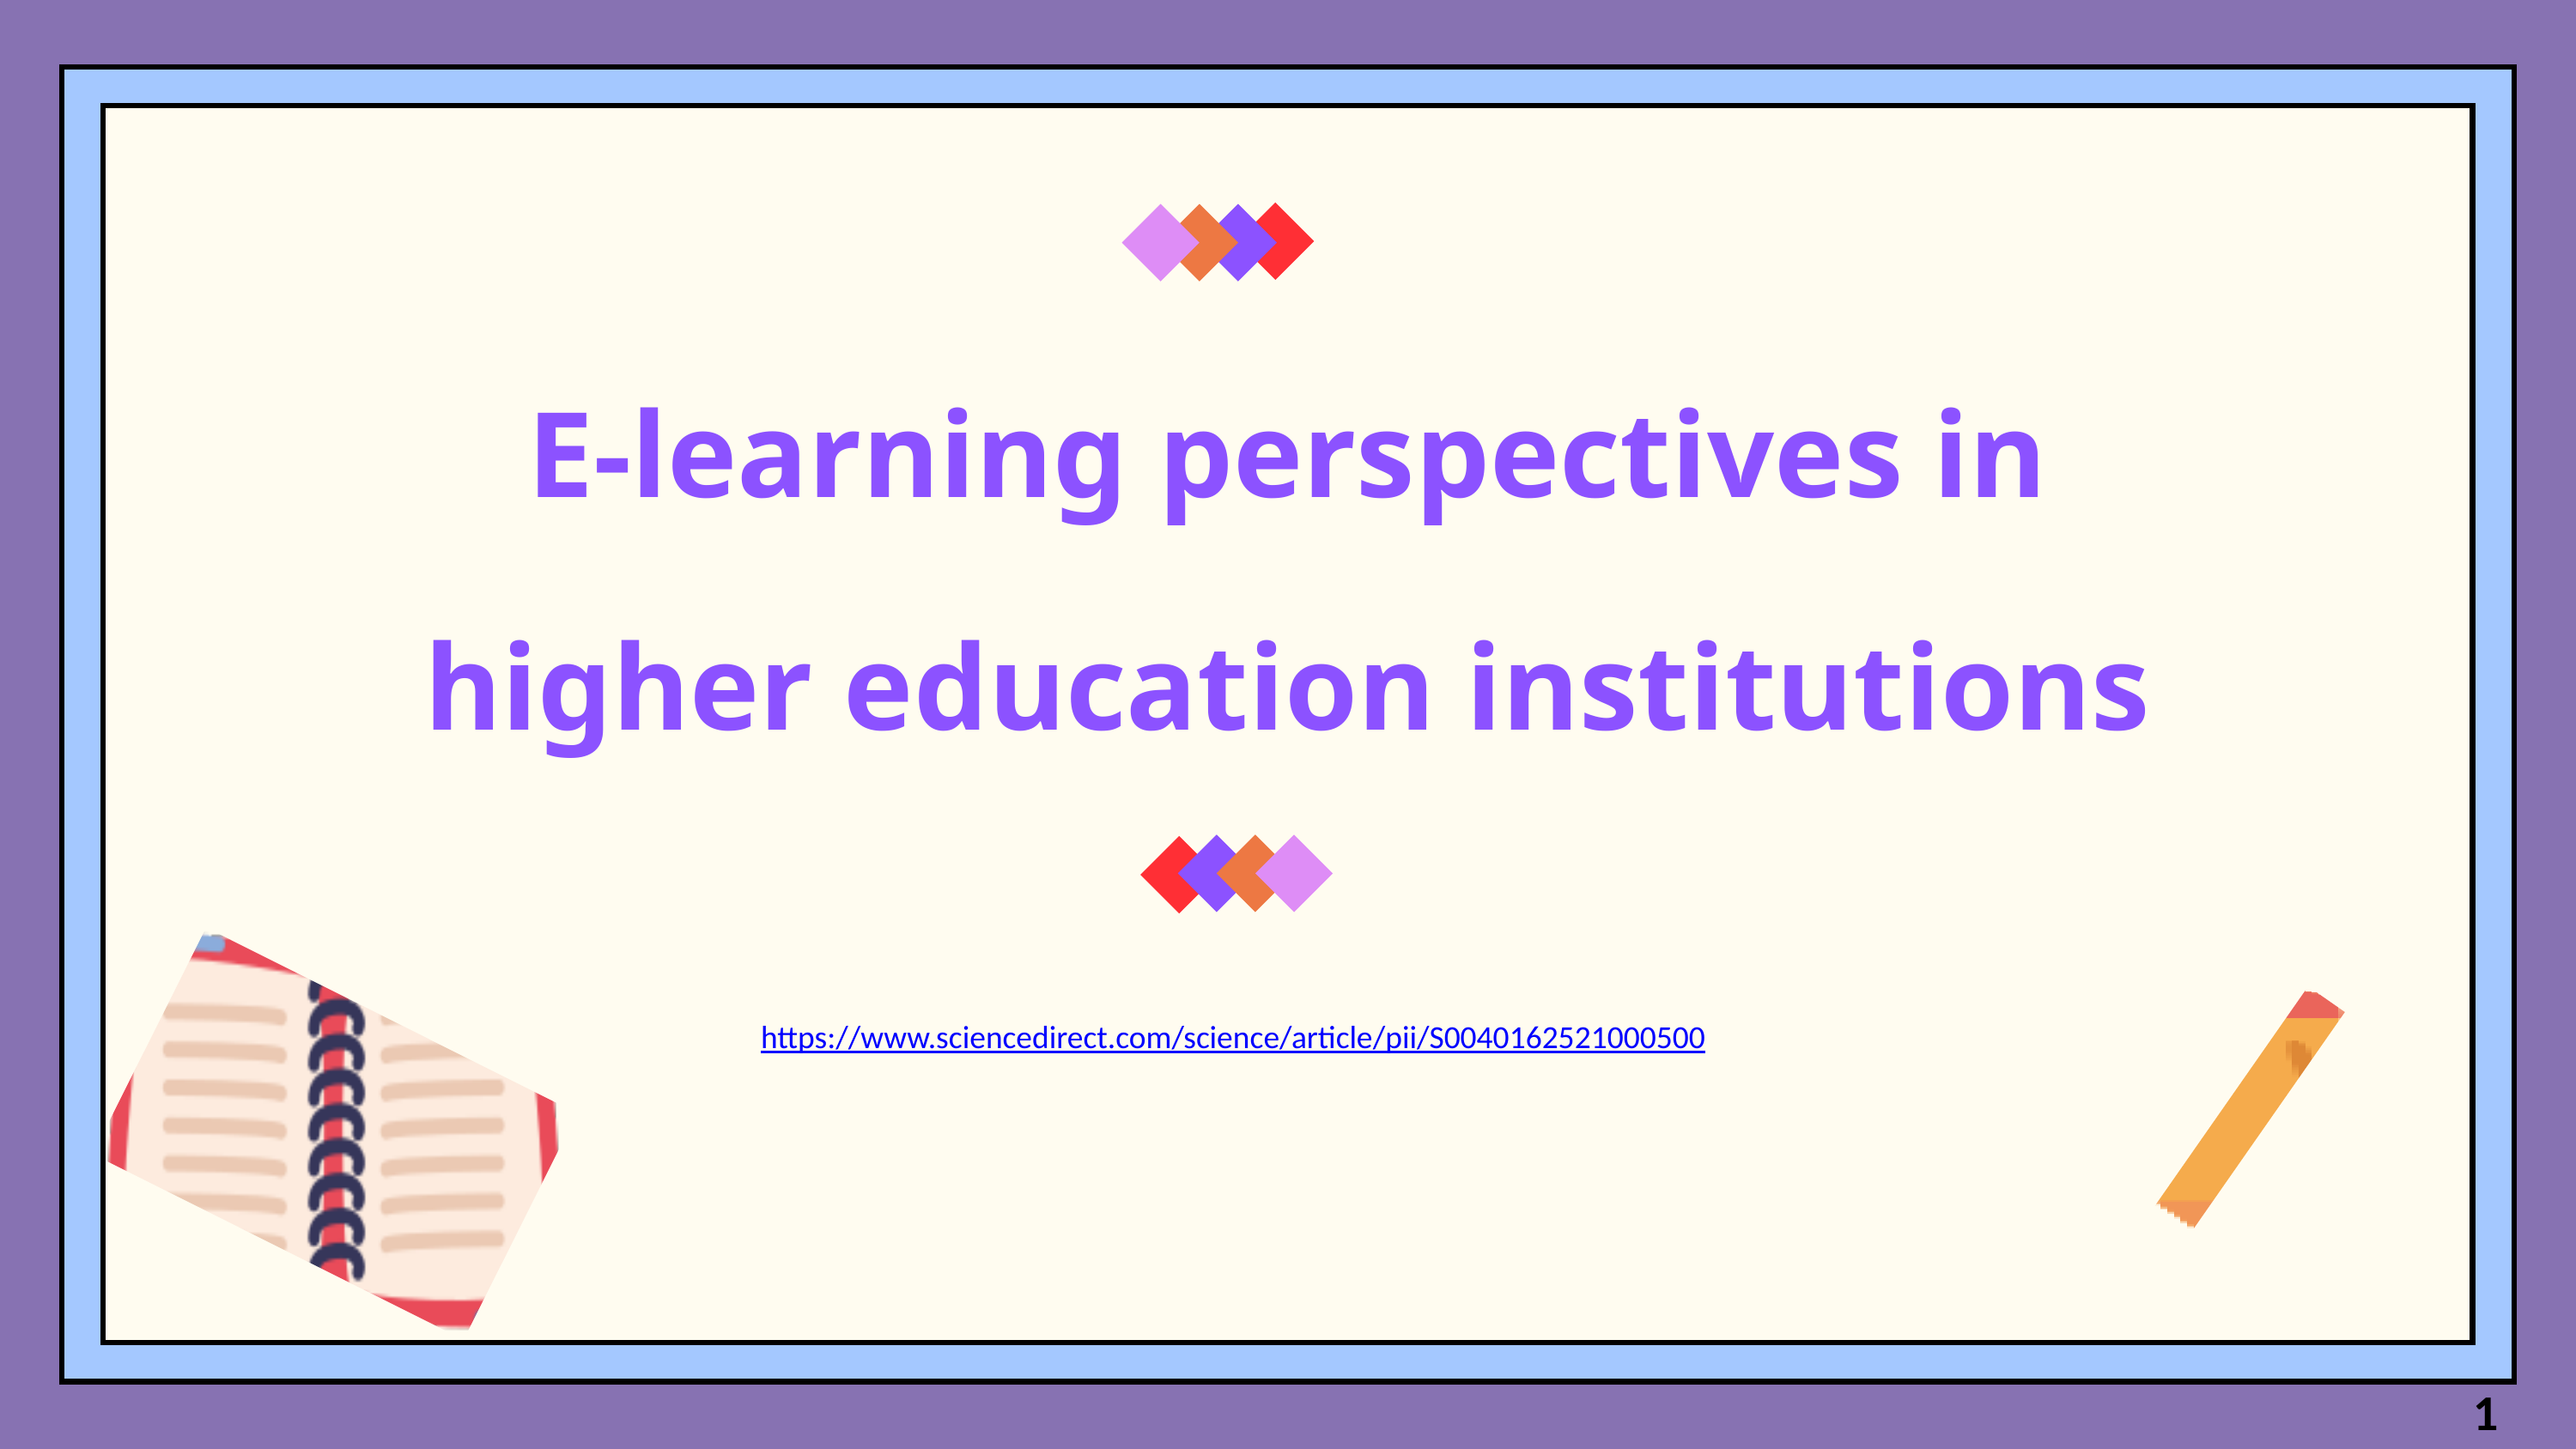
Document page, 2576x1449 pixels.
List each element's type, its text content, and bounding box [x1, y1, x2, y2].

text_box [103, 105, 2473, 1343]
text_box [61, 66, 2515, 1382]
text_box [1149, 173, 1287, 310]
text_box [1168, 806, 1306, 942]
slide_number 1 [2210, 1389, 2512, 1436]
